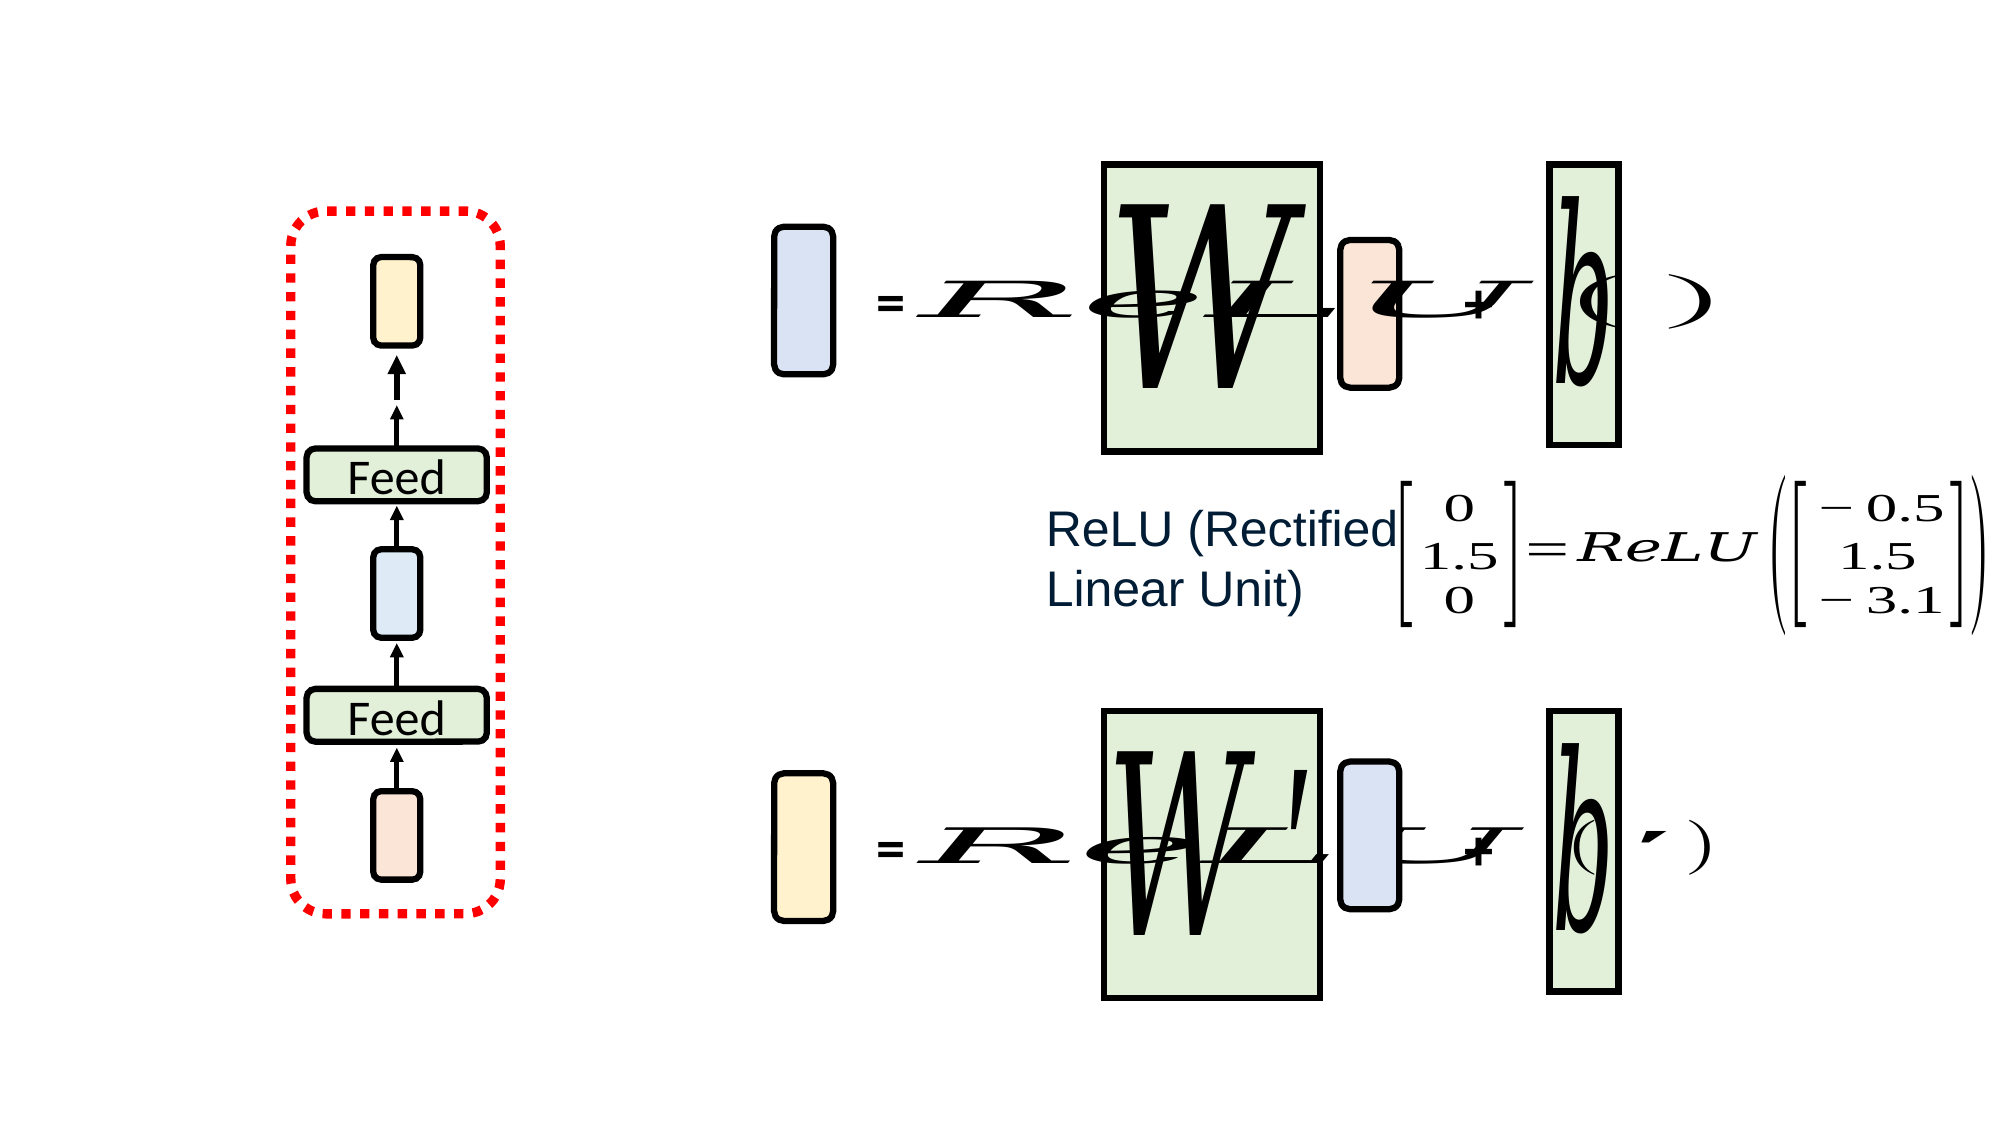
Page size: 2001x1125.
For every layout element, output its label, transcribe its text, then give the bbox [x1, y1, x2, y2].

text_box [1339, 760, 1401, 911]
text_box + [1430, 257, 1529, 315]
text_box [773, 772, 835, 922]
text_box [1339, 238, 1401, 389]
text_box ReLU (Rectified Linear Unit) [1031, 489, 1529, 624]
text_box = [842, 803, 941, 888]
text_box + [1430, 804, 1529, 890]
text_box + [1430, 283, 1529, 343]
text_box [773, 225, 835, 376]
text_box = [842, 256, 941, 342]
text_box [289, 210, 502, 915]
